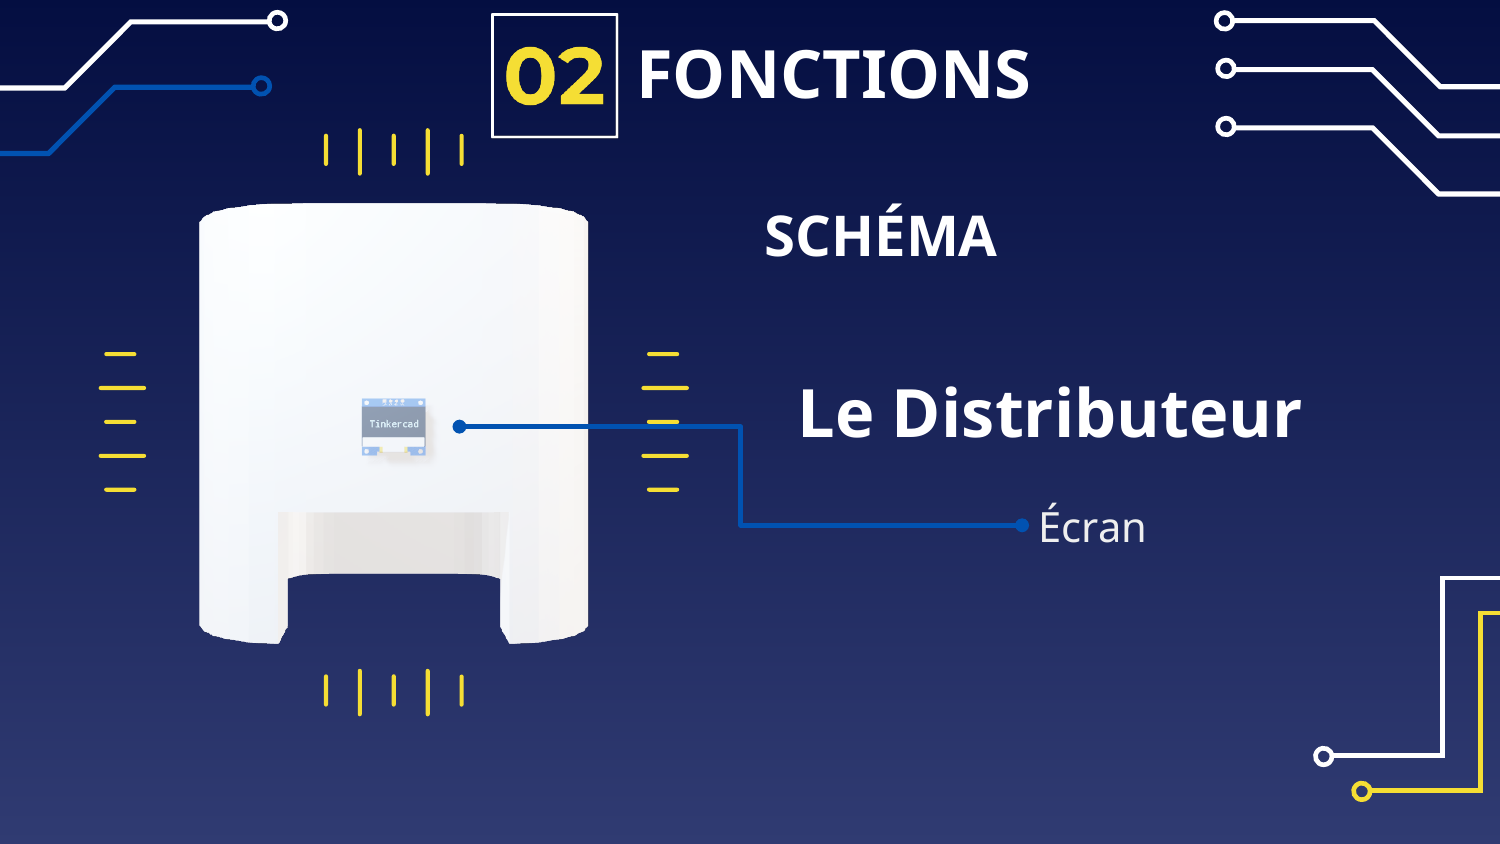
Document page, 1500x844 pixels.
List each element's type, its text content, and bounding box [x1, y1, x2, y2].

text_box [641, 351, 690, 425]
subtitle Écran [971, 485, 1215, 554]
picture [191, 200, 596, 647]
text_box FONCTIONS [660, 24, 1223, 120]
title Le Distributeur [750, 351, 1351, 470]
picture [453, 2, 655, 173]
text_box SCHÉMA [750, 193, 1500, 276]
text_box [369, 622, 418, 763]
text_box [98, 351, 147, 492]
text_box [369, 81, 418, 223]
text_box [459, 426, 1023, 526]
